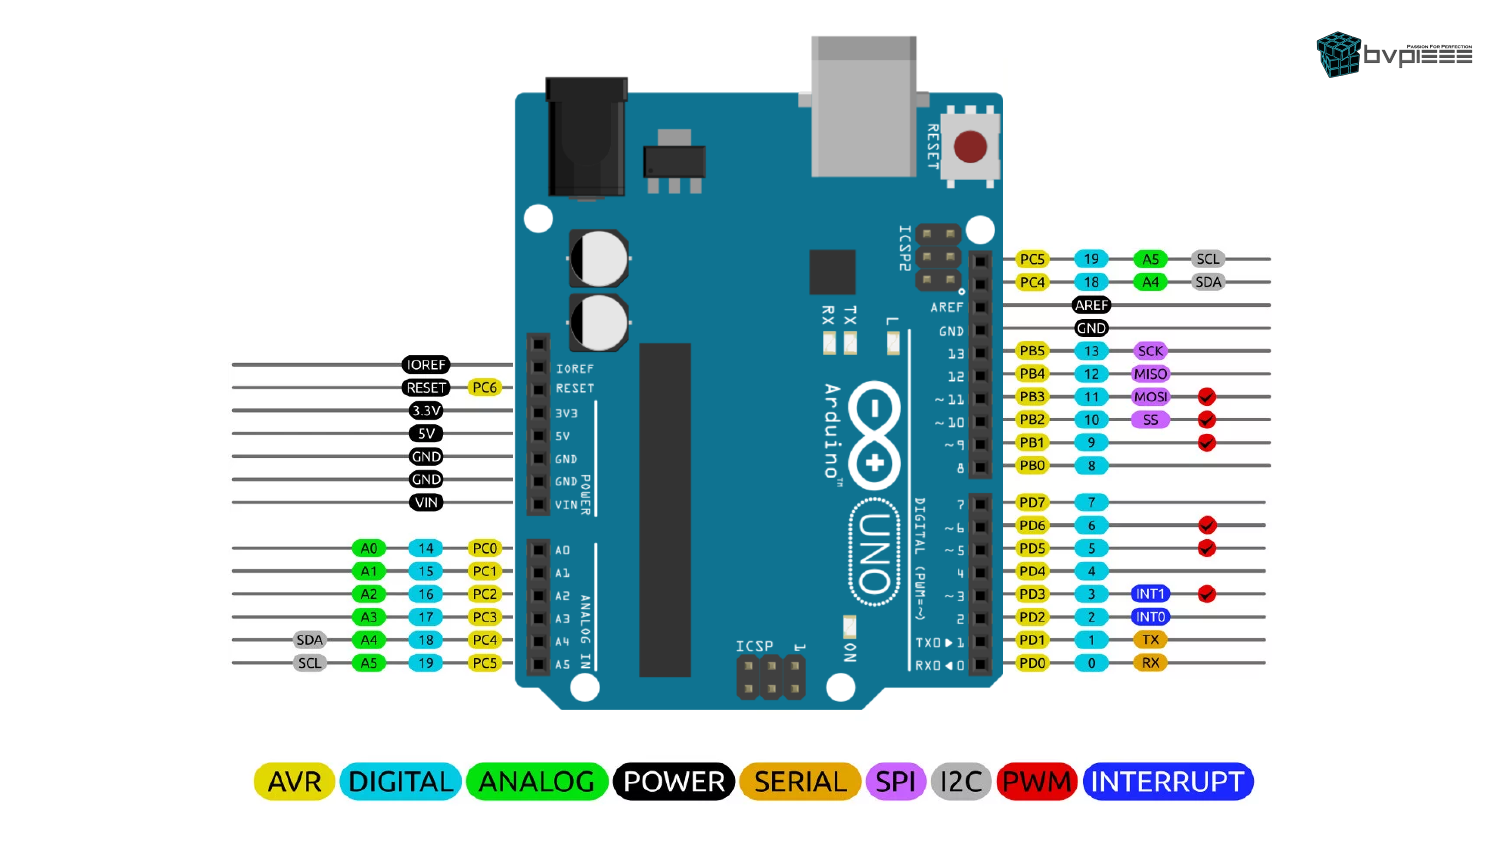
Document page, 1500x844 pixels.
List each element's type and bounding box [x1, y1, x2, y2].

picture [227, 36, 1273, 811]
picture [1311, 19, 1482, 85]
